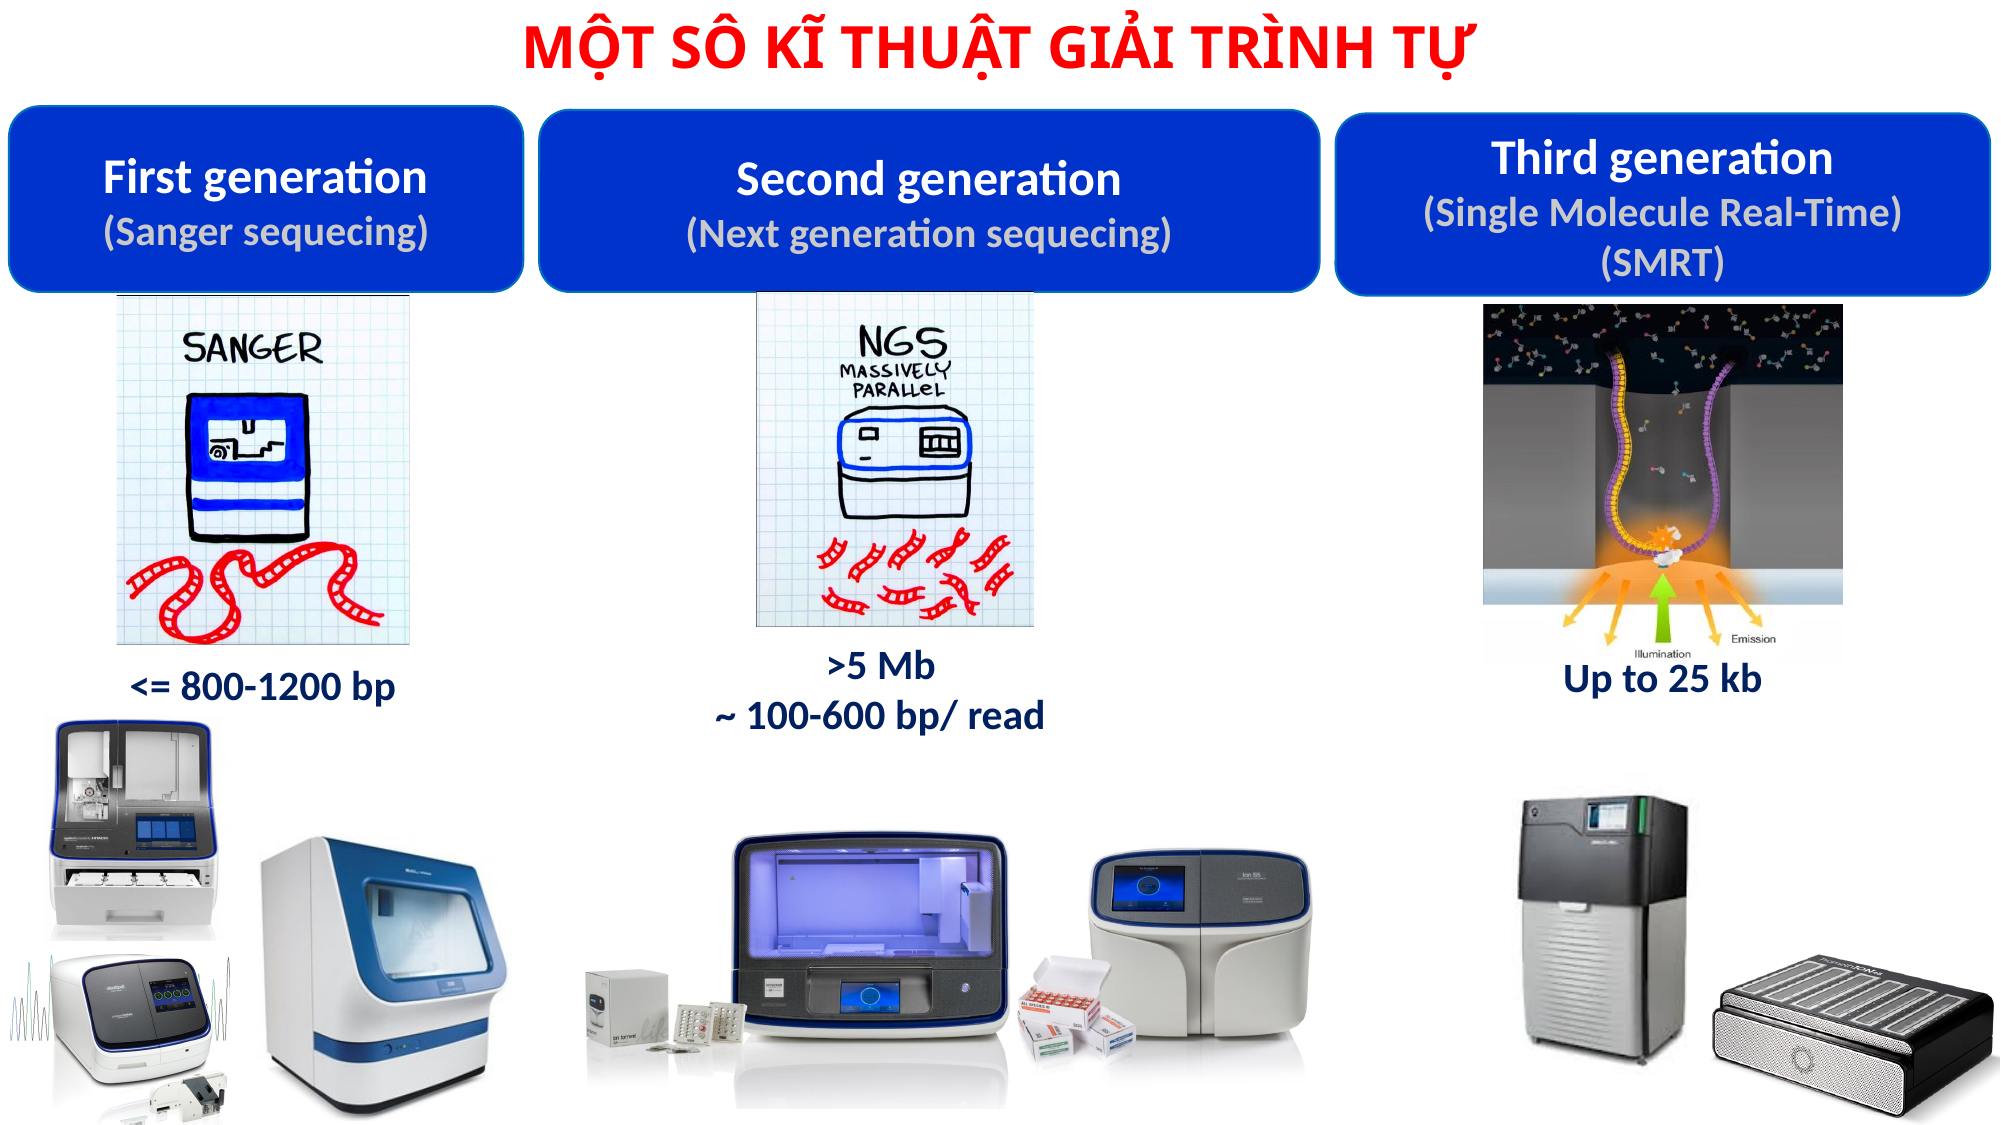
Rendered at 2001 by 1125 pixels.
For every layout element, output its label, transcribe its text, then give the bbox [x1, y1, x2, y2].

text_box Up to 25 kb [1423, 643, 1903, 709]
picture [556, 810, 1320, 1110]
picture [1423, 749, 2000, 1125]
picture [0, 715, 524, 1125]
picture [116, 295, 410, 645]
text_box First generation (Sanger sequecing) [8, 106, 524, 292]
text_box <= 800-1200 bp [23, 651, 503, 717]
text_box Second generation (Next generation sequecing) [539, 109, 1320, 292]
picture [755, 291, 1035, 628]
picture [1483, 304, 1843, 664]
text_box Third generation (Single Molecule Real-Time) (SMRT) [1335, 113, 1991, 296]
title MỘT SÔ KĨ THUẬT GIẢI TRÌNH TỰ [8, 8, 1991, 92]
text_box >5 Mb ~ 100-600 bp/ read [641, 630, 1121, 746]
